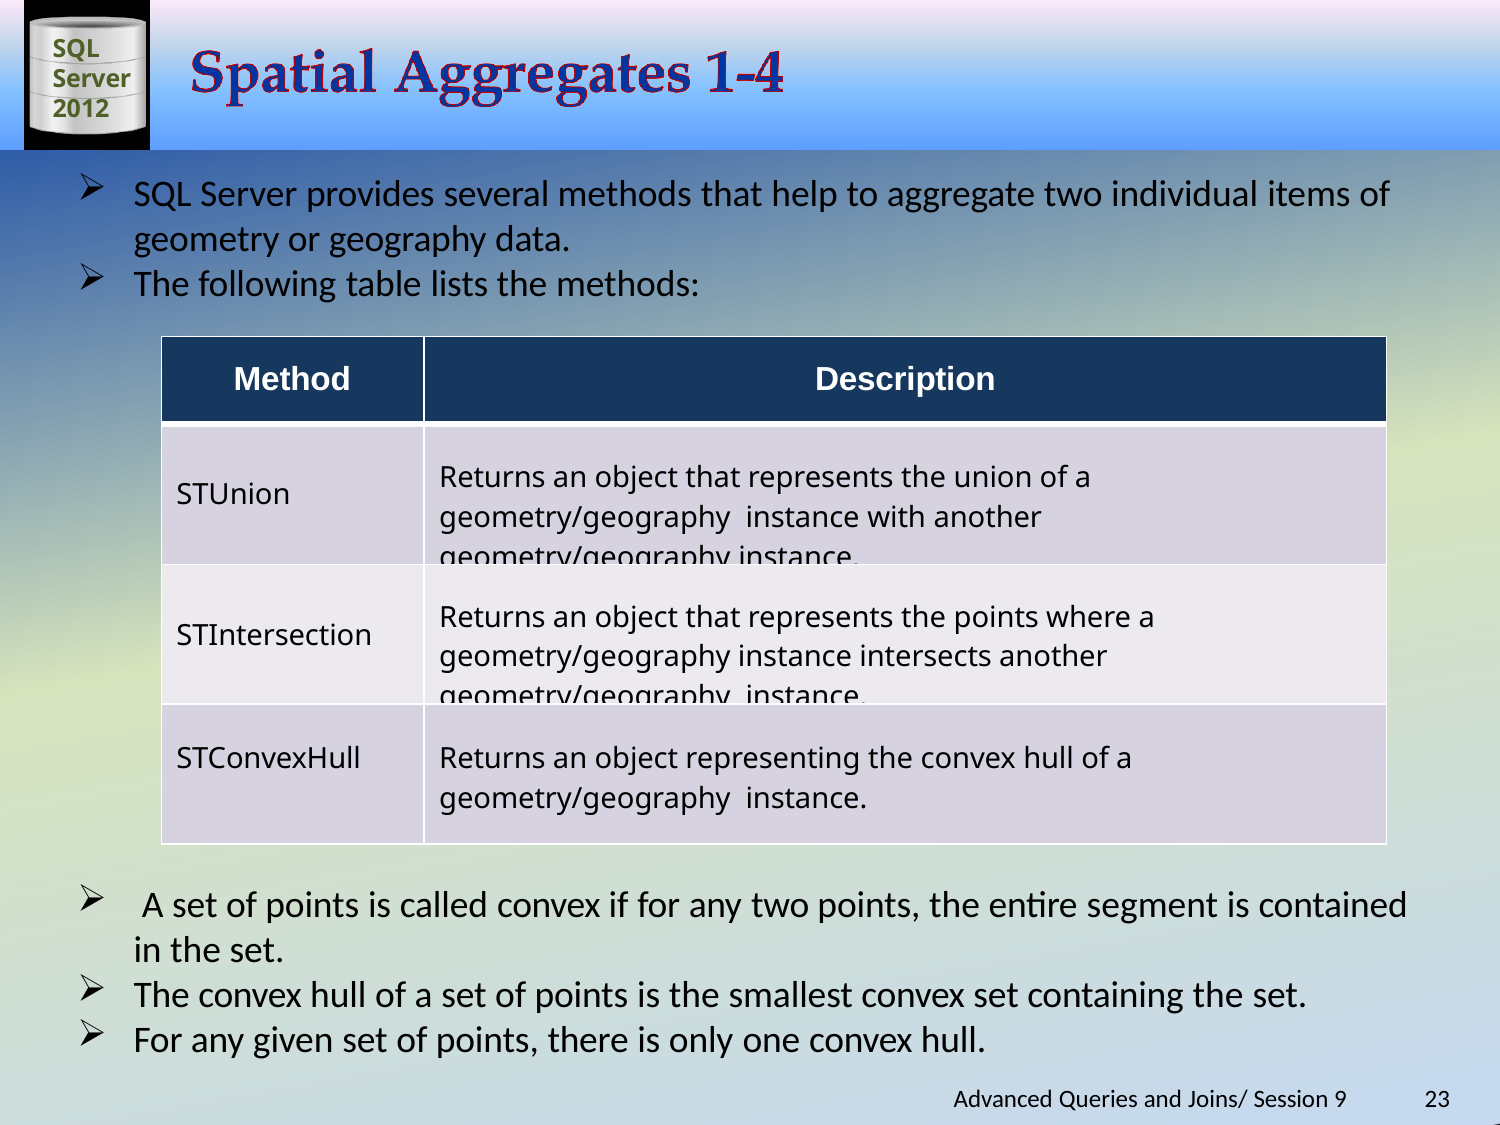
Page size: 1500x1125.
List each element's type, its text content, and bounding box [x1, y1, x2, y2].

table_cell STConvexHull [162, 705, 423, 843]
table_header Description [425, 337, 1386, 421]
text_box A set of points is called convex if for any two points, the entire segment is contained in the set. The convex hull of a set of points is the smallest convex set containing the set. For any given set of points, there is only one convex hull. [75, 878, 1421, 1061]
picture [192, 47, 783, 107]
table_cell Returns an object that represents the points where a geometry/geography instance intersects another geometry/geography instance. [425, 565, 1386, 703]
table_cell STIntersection [162, 565, 423, 703]
table_cell STUnion [162, 427, 423, 564]
picture [0, 151, 1500, 1125]
table_cell Returns an object that represents the union of a geometry/geography instance with another geometry/geography instance. [425, 427, 1386, 564]
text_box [0, 0, 1500, 151]
text_box SQL Server provides several methods that help to aggregate two individual items of geometry or geography data. The following table lists the methods: [75, 167, 1401, 305]
table_cell Returns an object representing the convex hull of a geometry/geography instance. [425, 705, 1386, 843]
slide_number 23 [1418, 1086, 1457, 1125]
footer Advanced Queries and Joins/ Session 9 [951, 1086, 1350, 1125]
table_header Method [162, 337, 423, 421]
